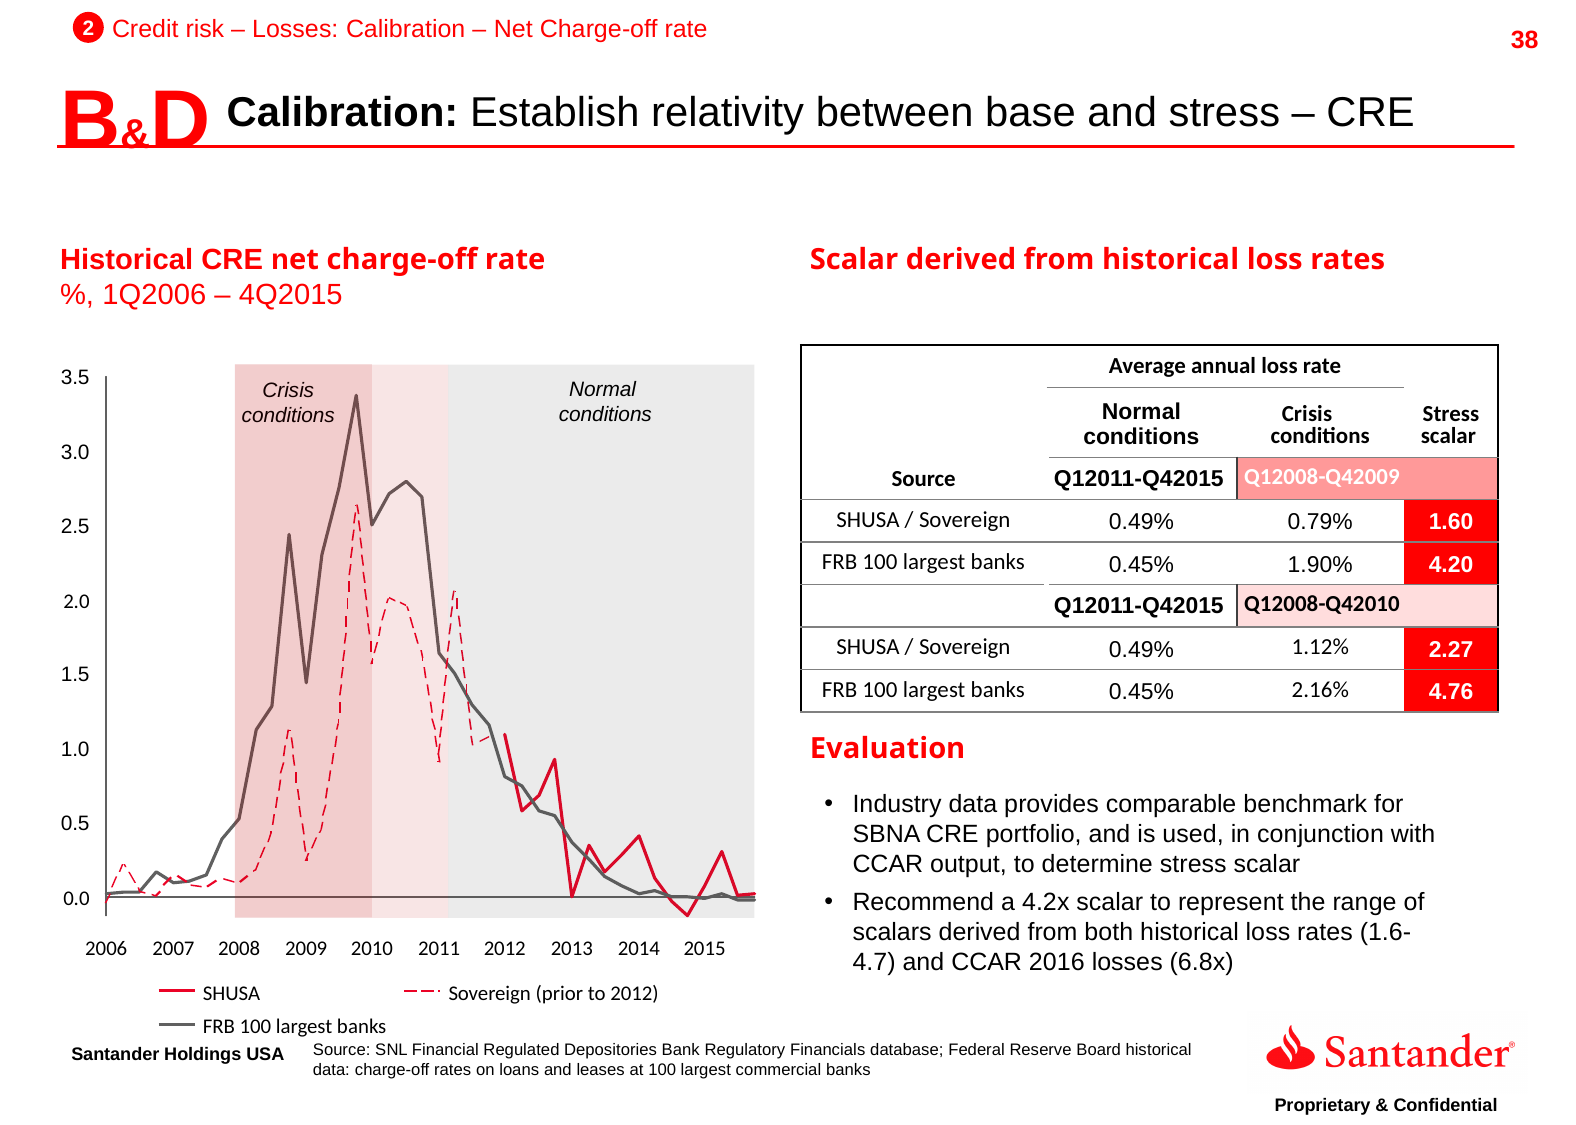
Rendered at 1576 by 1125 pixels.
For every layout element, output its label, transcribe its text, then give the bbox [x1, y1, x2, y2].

text_box 2009 [283, 943, 329, 960]
table_header Average annual loss rate [1047, 346, 1404, 387]
text_box 2013 [549, 943, 595, 960]
text_box 2.5 [60, 512, 82, 538]
text_box Evaluation [809, 729, 1457, 785]
text_box 1.5 [60, 660, 82, 686]
text_box 2015 [682, 943, 727, 960]
table_cell Q12011-Q42015 [1049, 585, 1236, 626]
text_box 0.5 [60, 809, 82, 835]
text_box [87, 356, 771, 935]
table_cell Normal conditions [1047, 388, 1237, 457]
text_box Industry data provides comparable benchmark for SBNA CRE portfolio, and is used, in conjunction with CCAR output, to determine stress scalar Recommend a 4.2x scalar to represent the range of scalars derived from both historical loss rates (1.6-4.7) and CCAR 2016 losses (6.8x) [809, 780, 1467, 983]
text_box Sovereign (prior to 2012) [448, 979, 661, 1005]
table_cell SHUSA / Sovereign [802, 628, 1047, 669]
text_box 2007 [151, 943, 196, 960]
text_box Scalar derived from historical loss rates [809, 239, 1457, 296]
text_box 1.0 [60, 735, 82, 761]
text_box 2006 [83, 938, 129, 960]
table_cell 0.79% [1237, 500, 1404, 541]
table_cell 0.49% [1047, 500, 1237, 541]
table_cell Q12011-Q42015 [1049, 458, 1236, 499]
text_box 2012 [482, 943, 527, 960]
table_cell 1.90% [1237, 543, 1404, 584]
text_box 0.0 [62, 884, 82, 910]
list Calibration: Establish relativity between base and stress – CRE [226, 74, 1479, 146]
table_header Stress scalar [1404, 346, 1497, 457]
table_header Source [802, 346, 1047, 499]
text_box SHUSA [202, 979, 261, 1005]
table_cell Q12008-Q42010 [1238, 585, 1497, 626]
text_box Historical CRE net charge-off rate %, 1Q2006 – 4Q2015 [60, 239, 707, 296]
table_cell 4.20 [1404, 543, 1497, 584]
table_cell 1.12% [1237, 628, 1404, 669]
table_cell FRB 100 largest banks [802, 543, 1047, 584]
table_cell 2.16% [1237, 670, 1404, 711]
table_cell 2.27 [1404, 628, 1497, 669]
text_box FRB 100 largest banks [202, 1012, 388, 1038]
text_box 2.0 [62, 587, 82, 613]
text_box 3.5 [60, 364, 82, 389]
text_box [72, 11, 710, 44]
table_cell 0.45% [1047, 670, 1237, 711]
table_cell 0.45% [1047, 543, 1237, 584]
text_box 2011 [416, 943, 462, 960]
text_box 3.0 [60, 439, 82, 464]
text_box 2010 [349, 943, 395, 960]
table_cell FRB 100 largest banks [802, 670, 1047, 711]
table_cell 0.49% [1047, 628, 1237, 669]
picture [1247, 1011, 1528, 1094]
text_box 2008 [216, 943, 262, 960]
table_cell 4.76 [1404, 670, 1497, 711]
text_box 2014 [616, 943, 662, 960]
table_cell 1.60 [1404, 500, 1497, 541]
table_cell Crisis conditions [1237, 388, 1404, 457]
text_box Source: SNL Financial Regulated Depositories Bank Regulatory Financials database; Federal Reserve Board historical data: charge-off rates on loans and leases at 100 largest commercial banks [312, 1039, 1206, 1080]
text_box B&D [45, 57, 226, 173]
table_cell SHUSA / Sovereign [802, 500, 1047, 541]
table_cell Q12008-Q42009 [1238, 458, 1497, 499]
table_cell [802, 585, 1044, 626]
